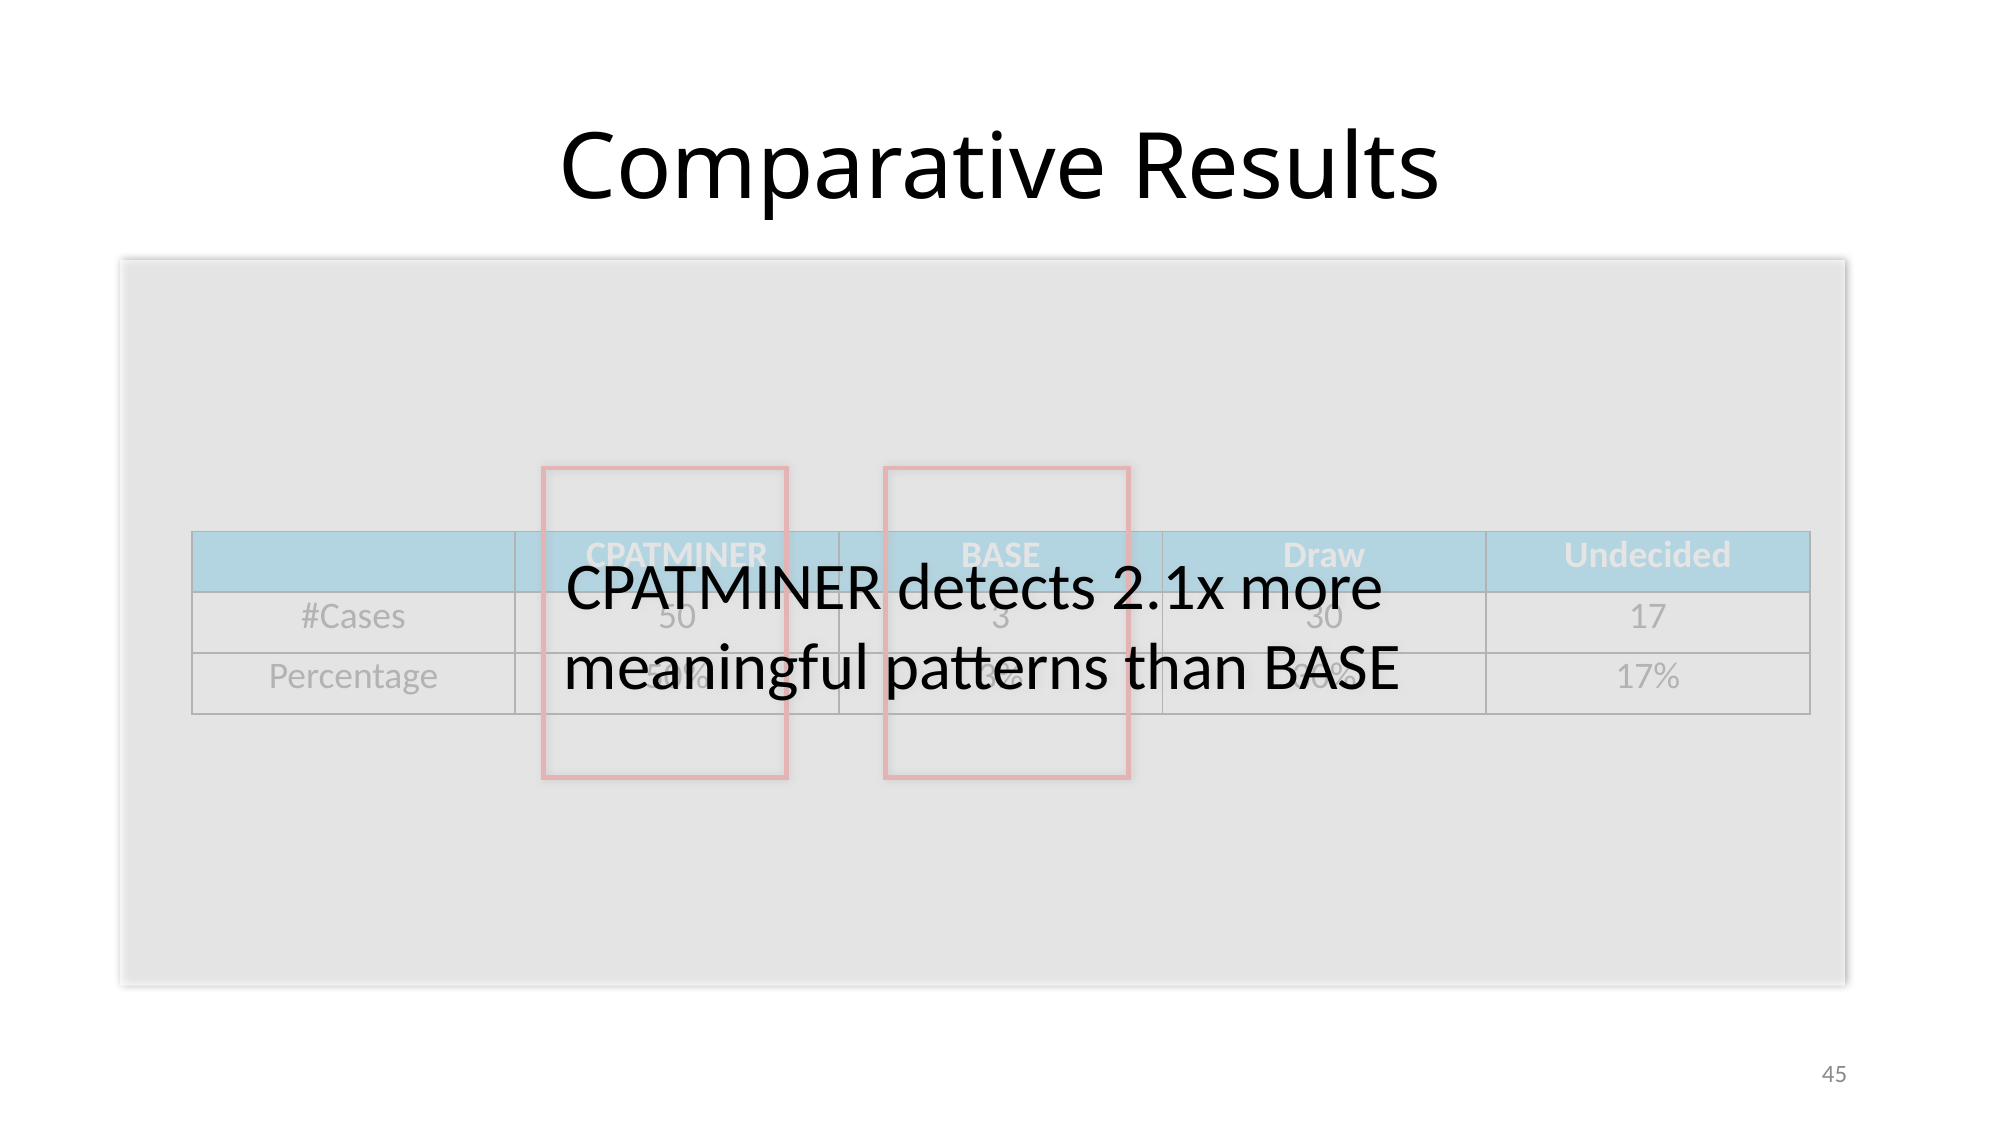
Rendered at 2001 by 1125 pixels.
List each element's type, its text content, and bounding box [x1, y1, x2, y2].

title Comparative Results [137, 59, 1863, 278]
slide_number 45 [1412, 1042, 1863, 1103]
text_box CPatMiner detects 2.1x more meaningful patterns than BASE [120, 259, 1846, 986]
